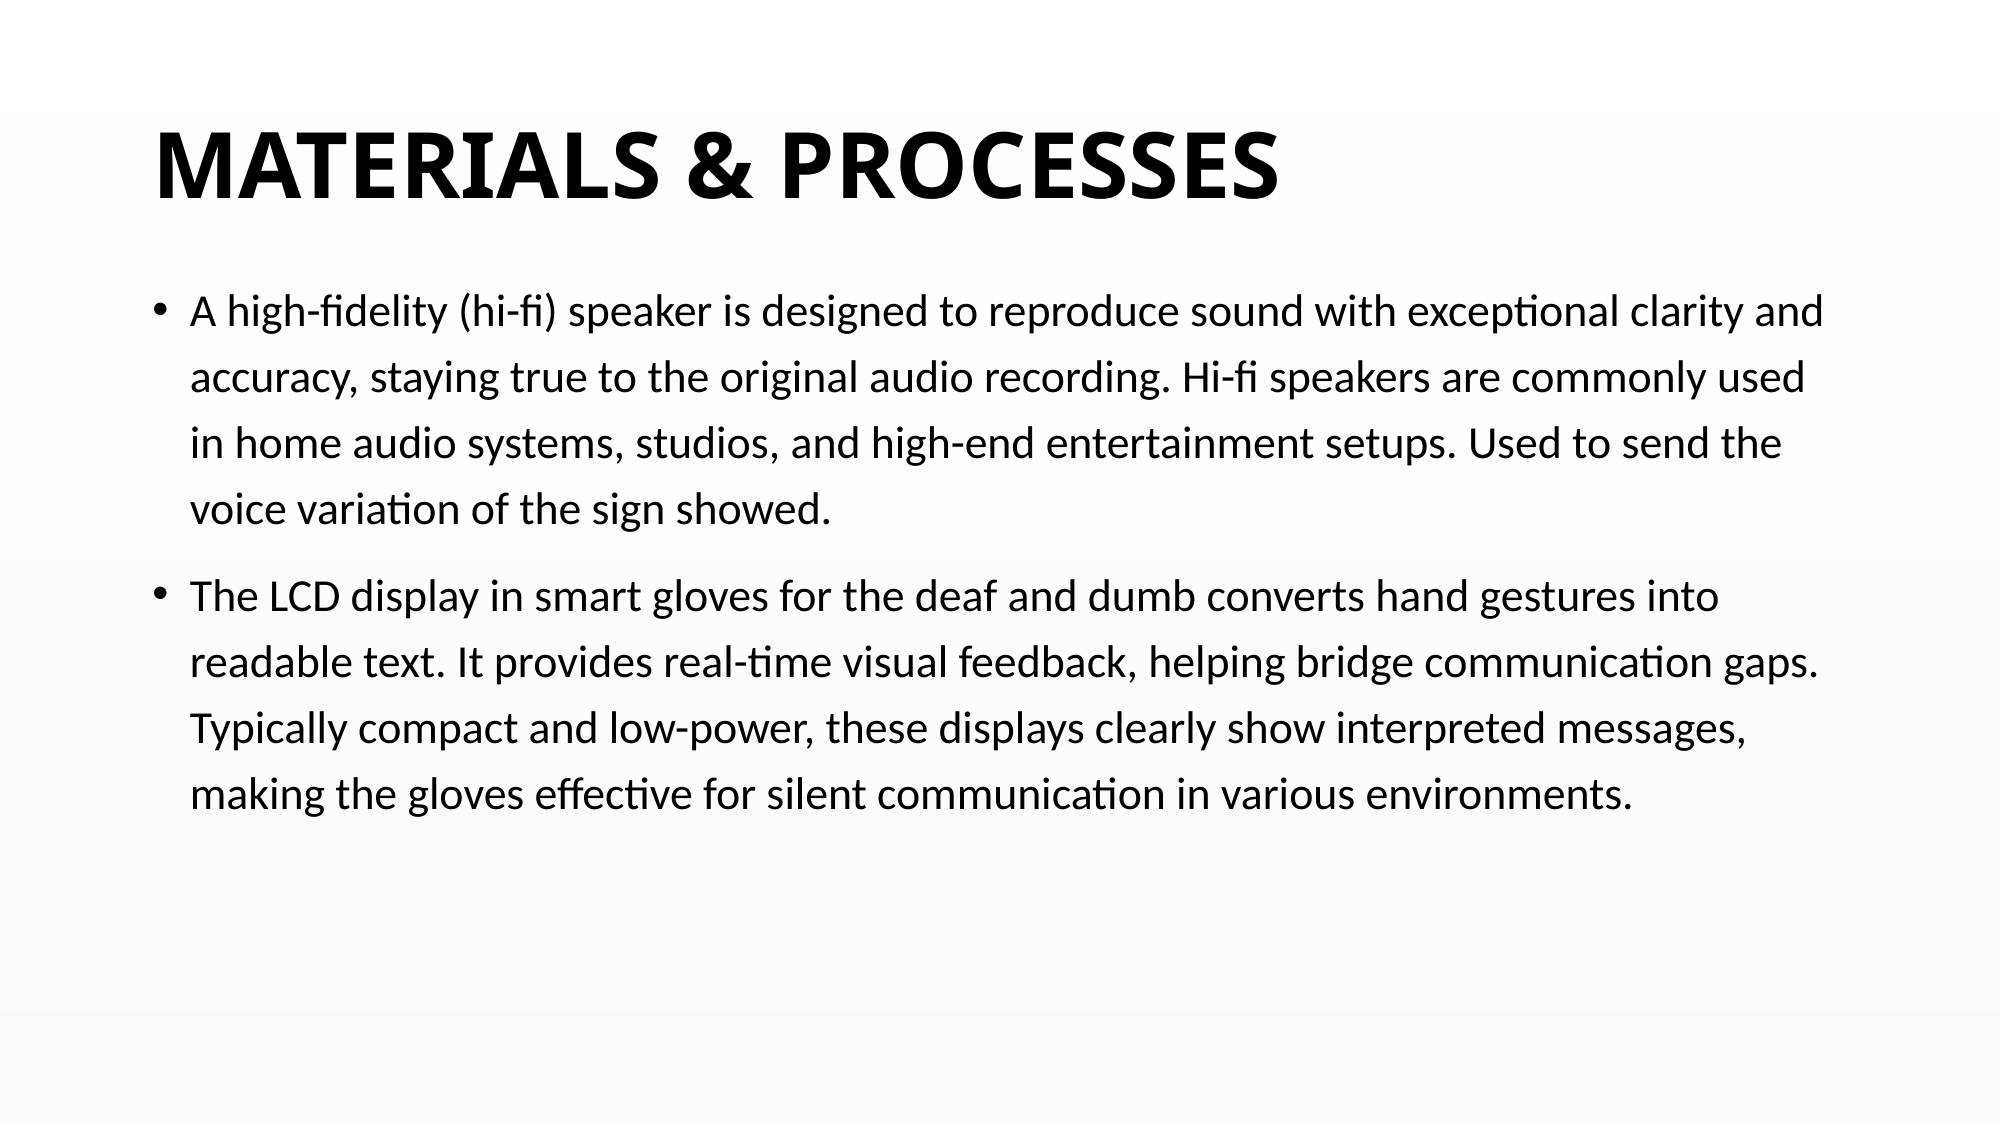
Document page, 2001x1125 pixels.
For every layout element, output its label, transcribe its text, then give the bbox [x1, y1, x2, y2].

list A high-fidelity (hi-fi) speaker is designed to reproduce sound with exceptional clarity and accuracy, staying true to the original audio recording. Hi-fi speakers are commonly used in home audio systems, studios, and high-end entertainment setups. Used to send the voice variation of the sign showed. The LCD display in smart gloves for the deaf and dumb converts hand gestures into readable text. It provides real-time visual feedback, helping bridge communication gaps. Typically compact and low-power, these displays clearly show interpreted messages, making the gloves effective for silent communication in various environments. [137, 262, 1863, 977]
title MATERIALS & PROCESSES [137, 59, 1863, 262]
